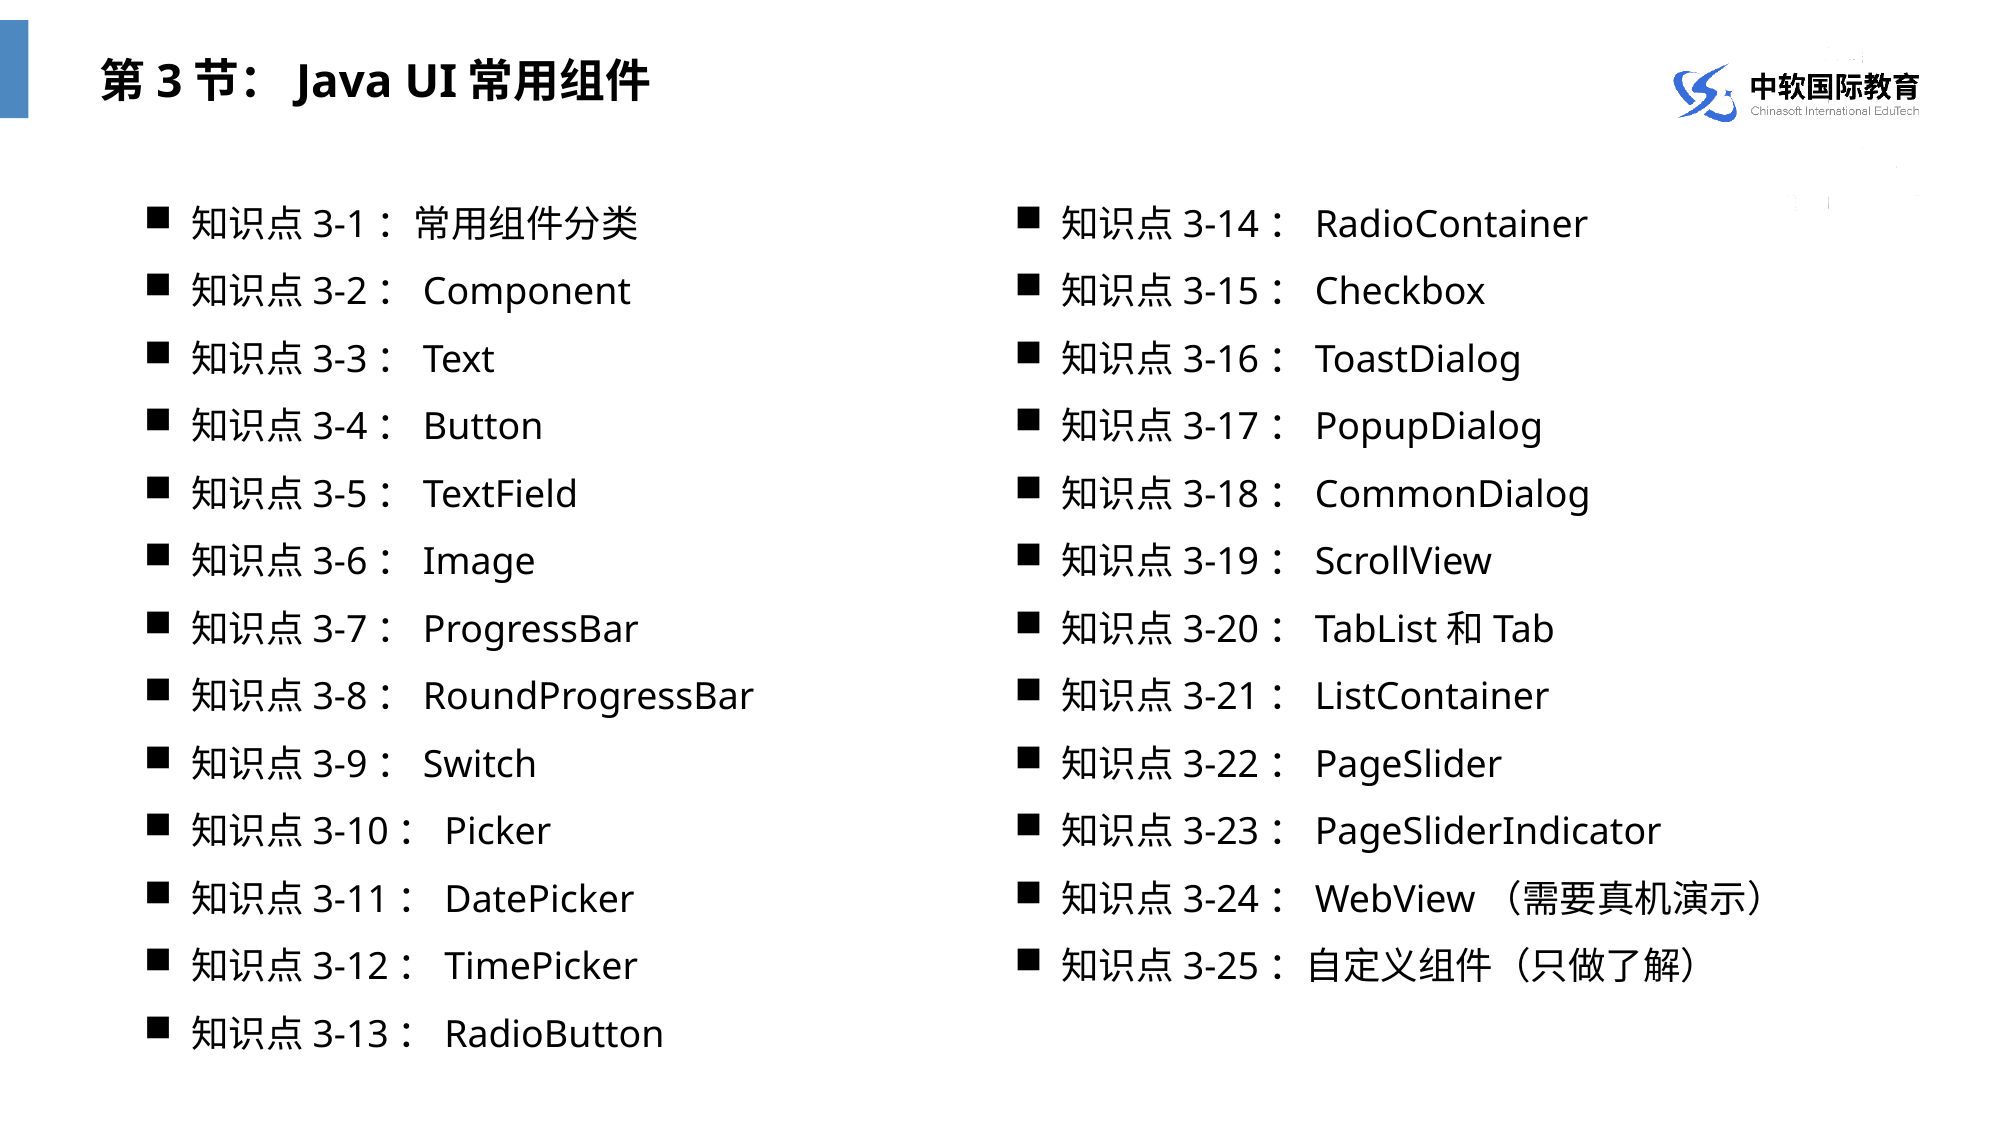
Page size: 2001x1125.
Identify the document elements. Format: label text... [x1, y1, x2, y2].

text_box 知识点3-1：常用组件分类 知识点3-2：Component 知识点3-3：Text 知识点3-4：Button 知识点3-5：TextField 知识点3-6：Image 知识点3-7：ProgressBar 知识点3-8：RoundProgressBar 知识点3-9：Switch 知识点3-10：Picker 知识点3-11：DatePicker 知识点3-12：TimePicker 知识点3-13：RadioButton [129, 169, 878, 1125]
text_box 知识点3-14：RadioContainer 知识点3-15：Checkbox 知识点3-16：ToastDialog 知识点3-17：PopupDialog 知识点3-18：CommonDialog 知识点3-19：ScrollView 知识点3-20：TabList和Tab 知识点3-21：ListContainer 知识点3-22：PageSlider 知识点3-23：PageSliderIndicator 知识点3-24：WebView（需要真机演示） 知识点3-25：自定义组件（只做了解） [999, 169, 1878, 1063]
text_box 第3节：Java UI常用组件 [84, 44, 1200, 115]
picture [1611, 26, 1981, 230]
